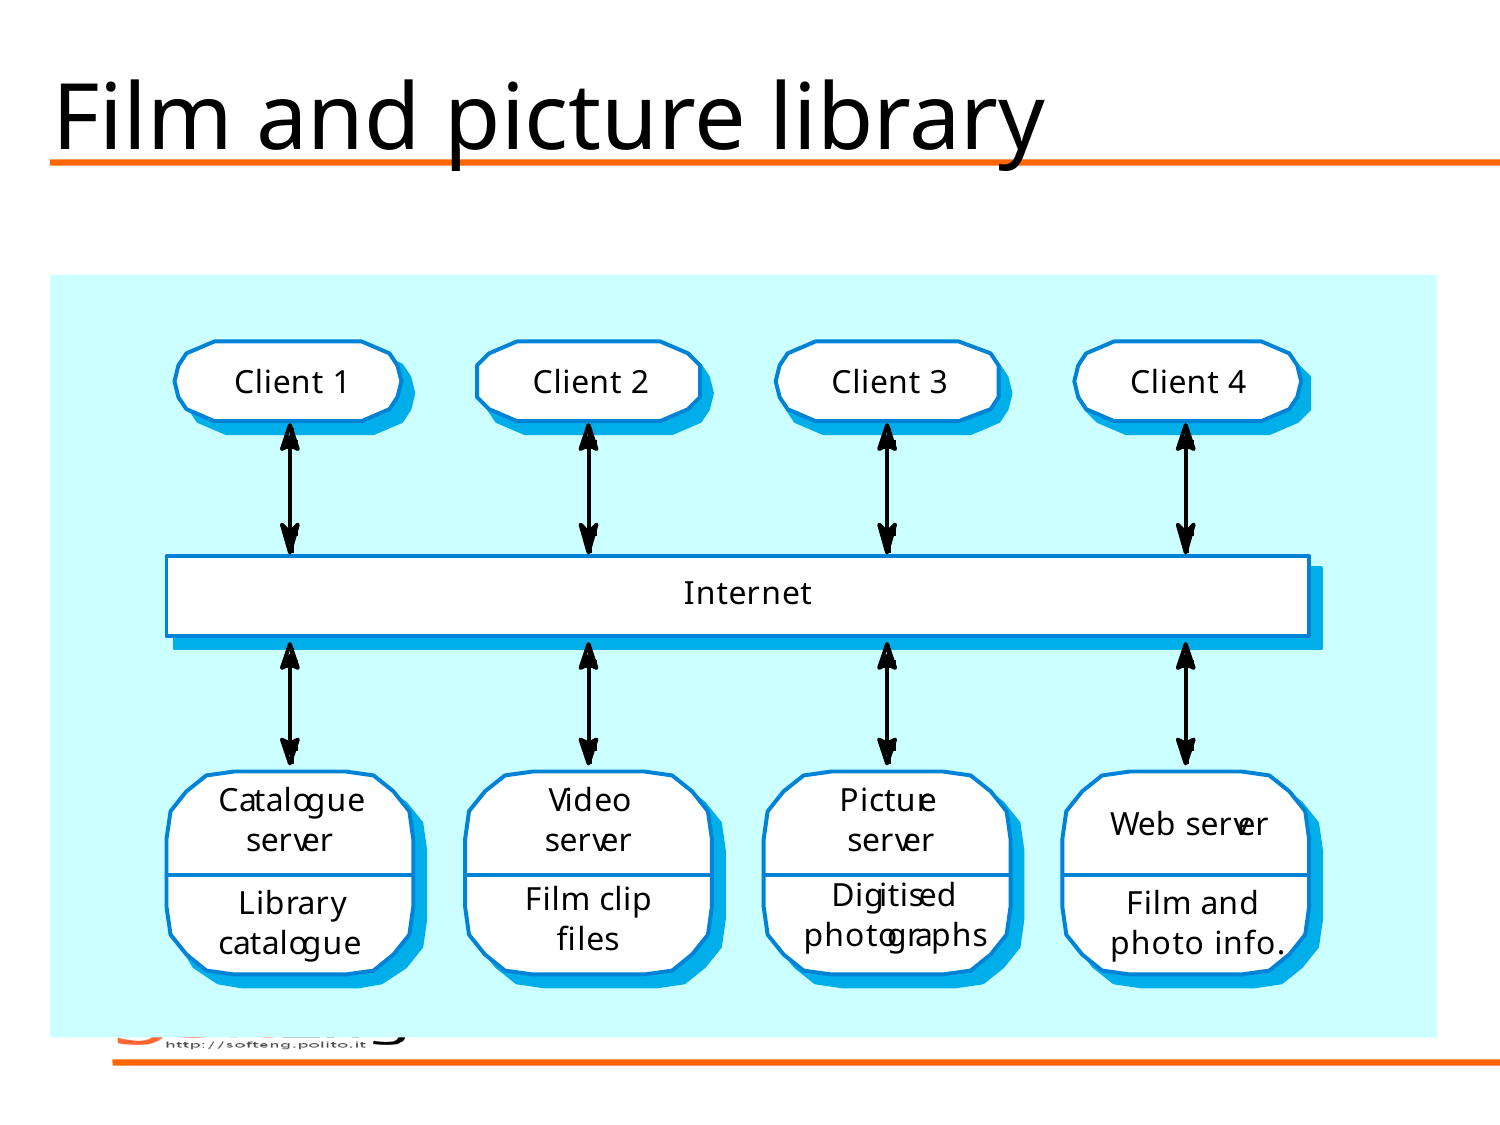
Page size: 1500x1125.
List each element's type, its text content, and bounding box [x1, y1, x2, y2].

text_box [50, 274, 1438, 1038]
picture [162, 337, 1326, 991]
picture [112, 1038, 413, 1056]
title Film and picture library [37, 24, 1450, 175]
